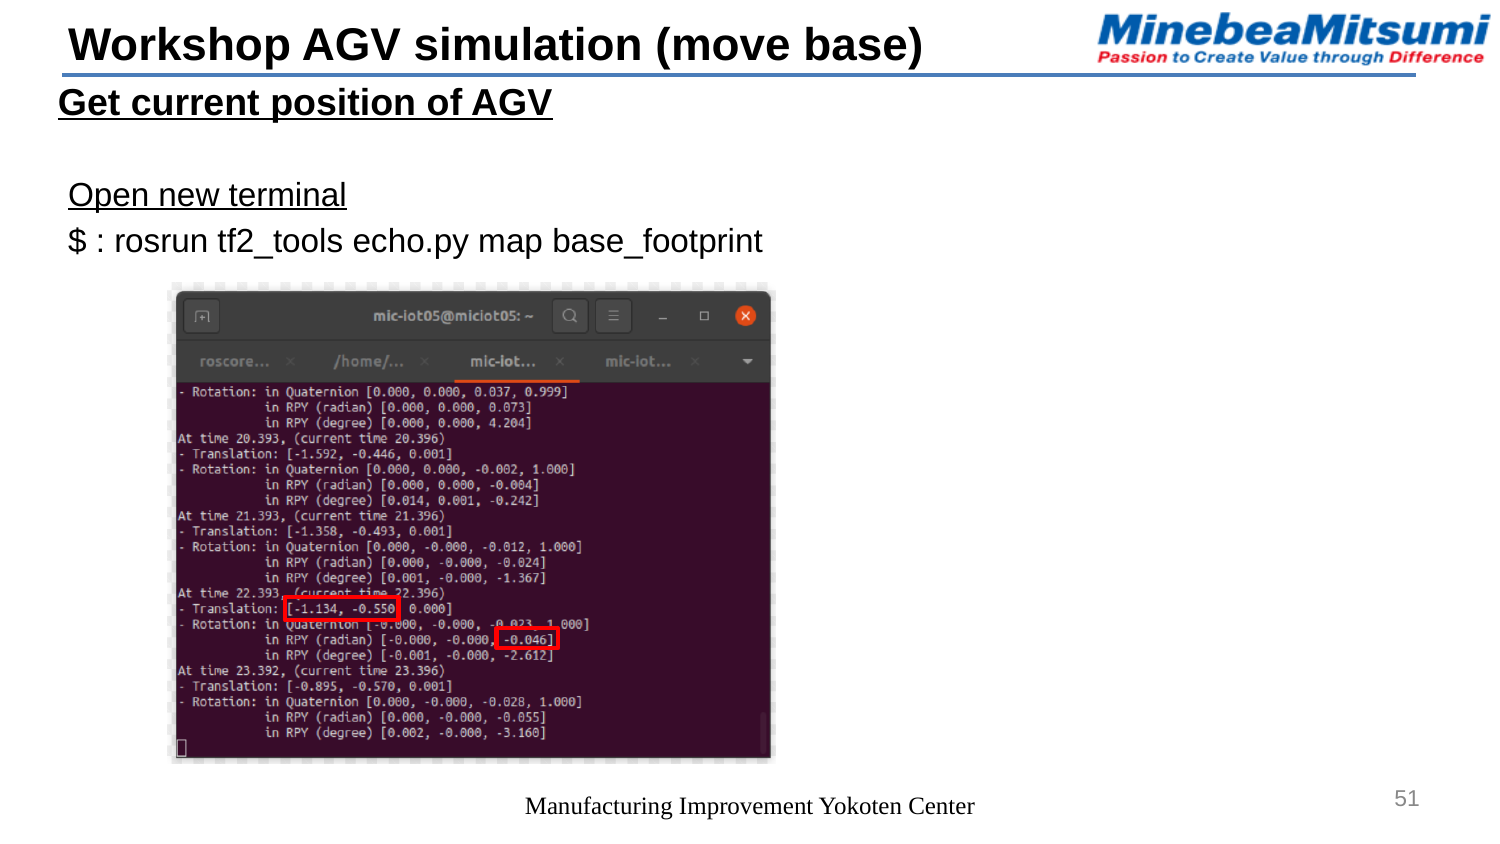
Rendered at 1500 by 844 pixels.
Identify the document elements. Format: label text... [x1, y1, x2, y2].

picture [1095, 1, 1498, 68]
picture [166, 282, 776, 765]
text_box Open new terminal $ : rosrun tf2_tools echo.py map base_footprint [53, 152, 986, 338]
text_box Get current position of AGV [42, 63, 976, 139]
footer Manufacturing Improvement Yokoten Center [461, 782, 1039, 827]
text_box Workshop AGV simulation (move base) [53, 0, 976, 63]
slide_number 51 [1083, 774, 1434, 820]
